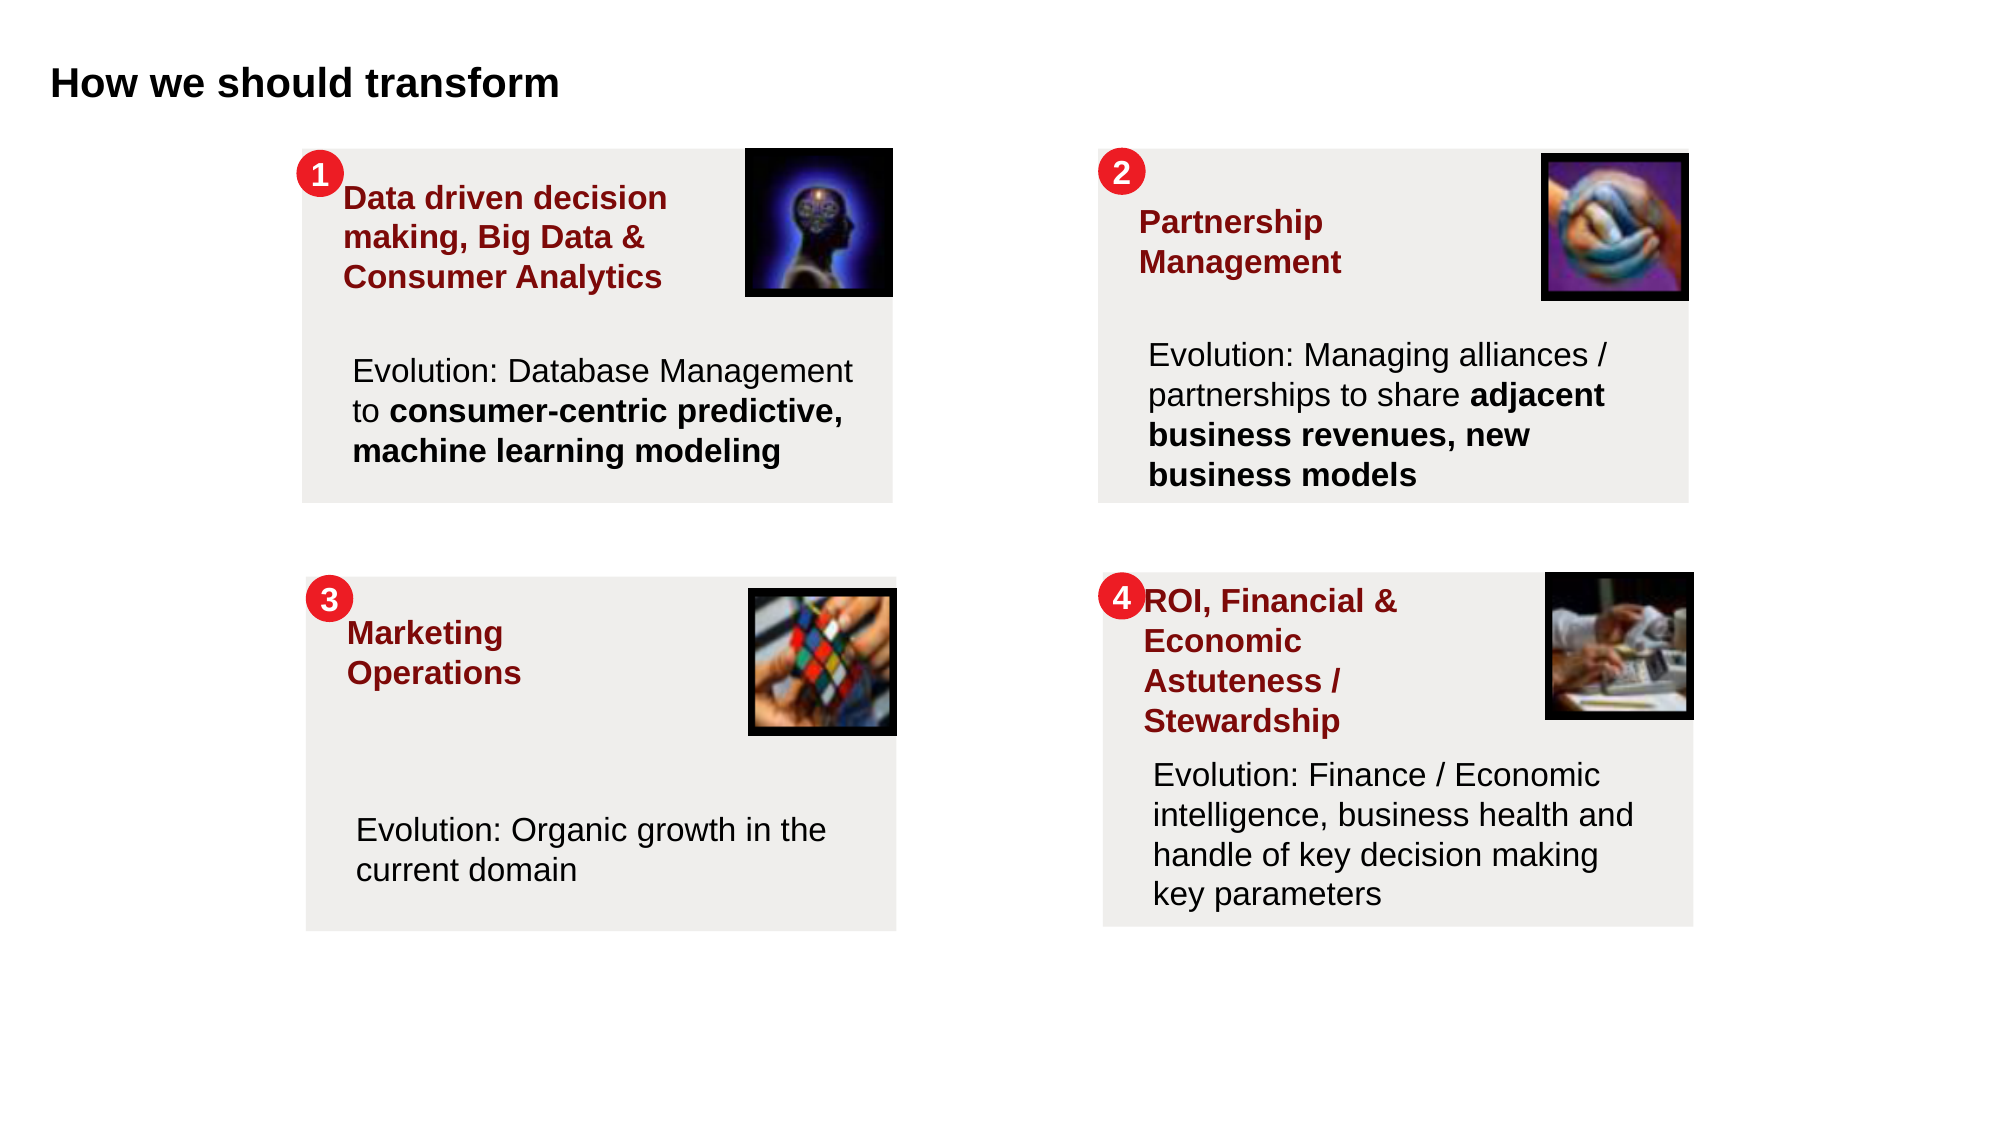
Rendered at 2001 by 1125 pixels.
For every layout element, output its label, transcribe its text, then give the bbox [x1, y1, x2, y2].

picture [1541, 153, 1689, 301]
text_box Evolution: Managing alliances / partnerships to share adjacent business revenues, new business models [1133, 341, 1671, 485]
text_box [302, 148, 893, 503]
text_box ROI, Financial & Economic Astuteness / Stewardship [1128, 587, 1519, 731]
text_box 3 [305, 574, 354, 623]
picture [748, 588, 897, 736]
text_box [1098, 148, 1689, 503]
text_box 1 [296, 149, 344, 197]
text_box Data driven decision making, Big Data & Consumer Analytics [328, 164, 691, 308]
text_box 4 [1098, 572, 1146, 620]
picture [745, 148, 893, 297]
text_box Evolution: Database Management to consumer-centric predictive, machine learning modeling [337, 337, 875, 481]
text_box How we should transform [50, 37, 1575, 125]
text_box [305, 576, 897, 932]
text_box [1102, 572, 1694, 927]
picture [1545, 572, 1694, 720]
text_box Evolution: Finance / Economic intelligence, business health and handle of key decision making key parameters [1137, 761, 1675, 905]
text_box Marketing Operations [331, 603, 694, 747]
text_box Partnership Management [1124, 168, 1486, 312]
text_box Evolution: Organic growth in the current domain [340, 776, 878, 921]
text_box 2 [1098, 147, 1146, 195]
